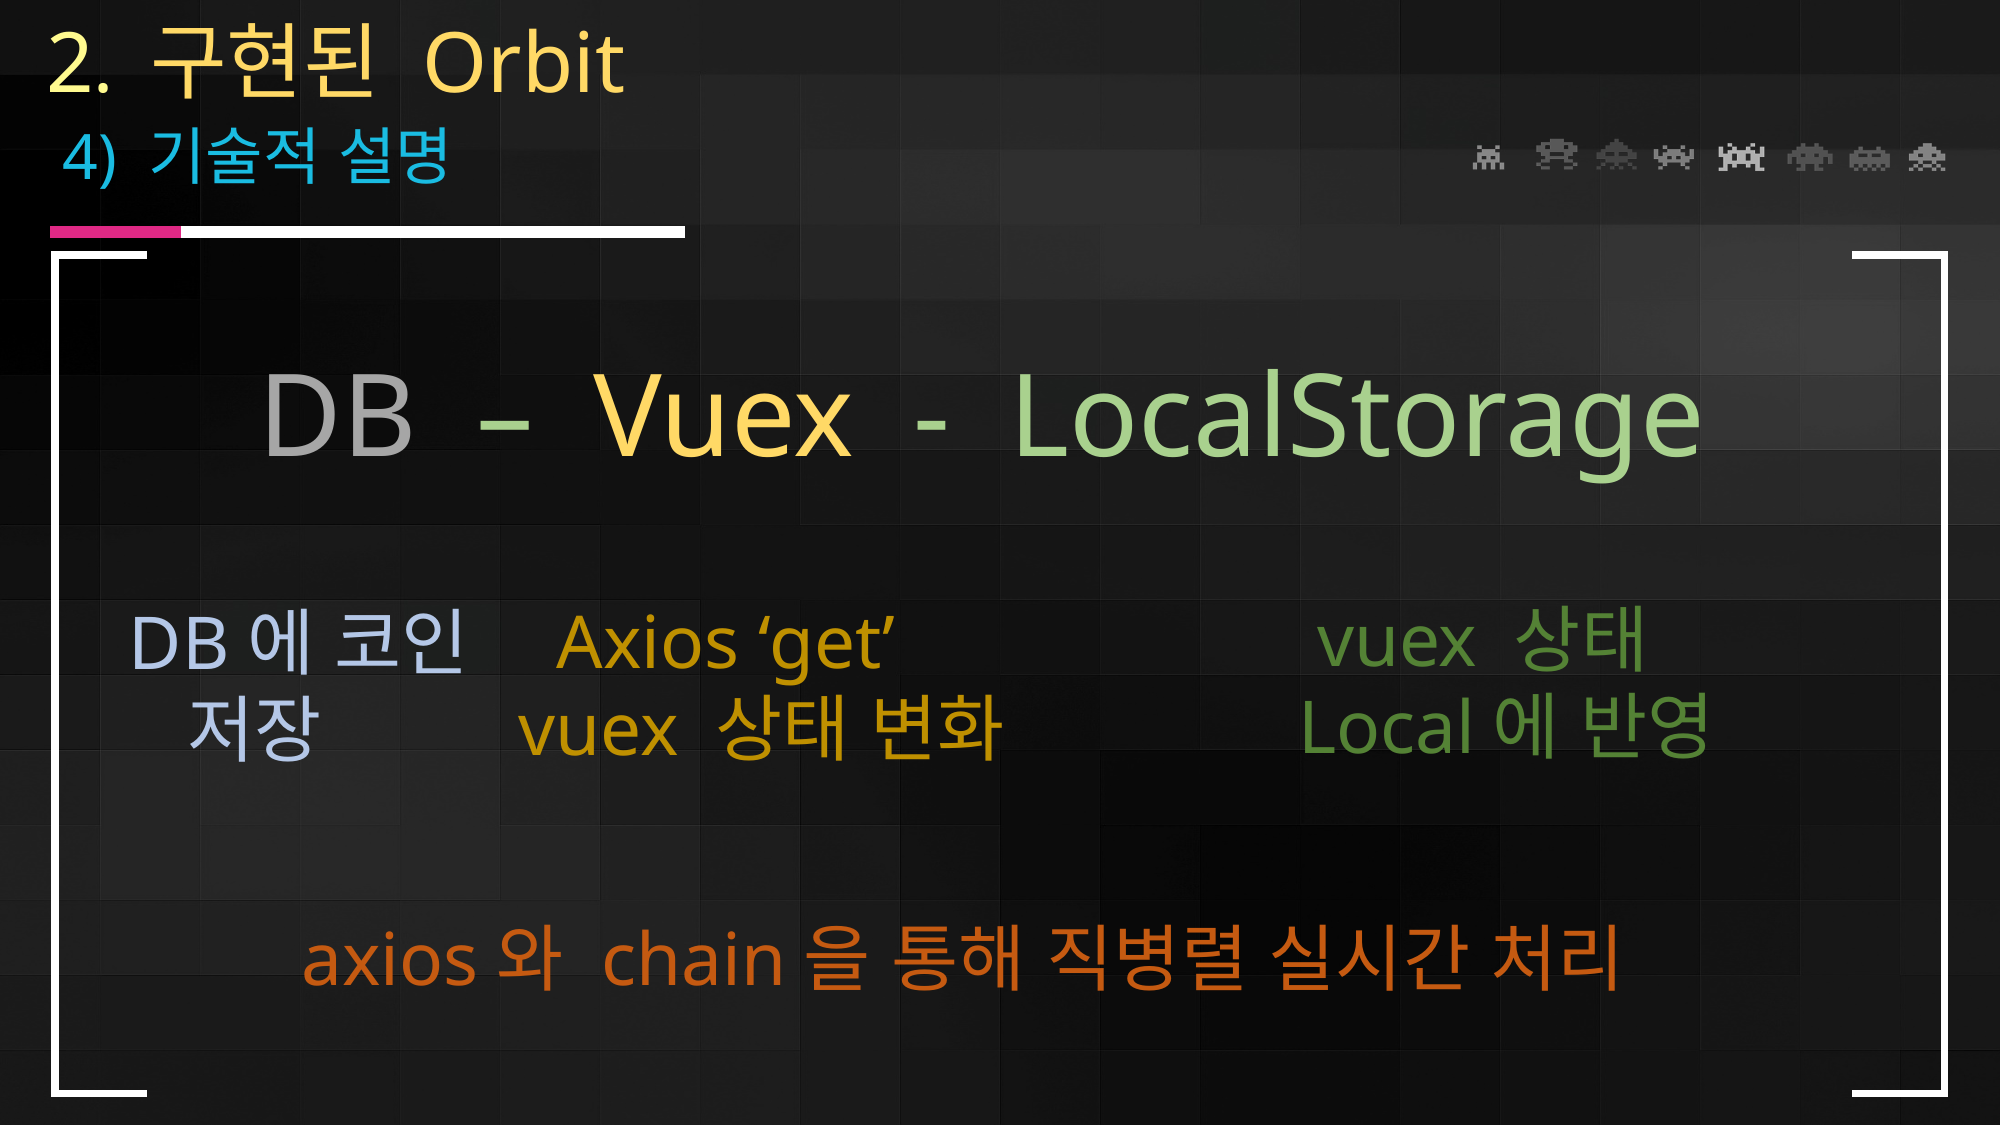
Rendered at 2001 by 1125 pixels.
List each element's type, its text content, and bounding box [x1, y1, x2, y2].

text_box 2. 구현된 Orbit 4) 기술적 설명 [31, 1, 882, 244]
text_box axios와 chain을 통해 직병렬 실시간 처리 [267, 904, 1780, 1008]
picture [0, 0, 2000, 1125]
text_box DB – Vuex - LocalStorage [244, 334, 1945, 588]
text_box Axios ‘get’ vuex 상태 변화 [503, 588, 1189, 778]
text_box DB에 코인 저장 [114, 589, 800, 879]
text_box vuex 상태 Local에 반영 [1283, 586, 1780, 776]
